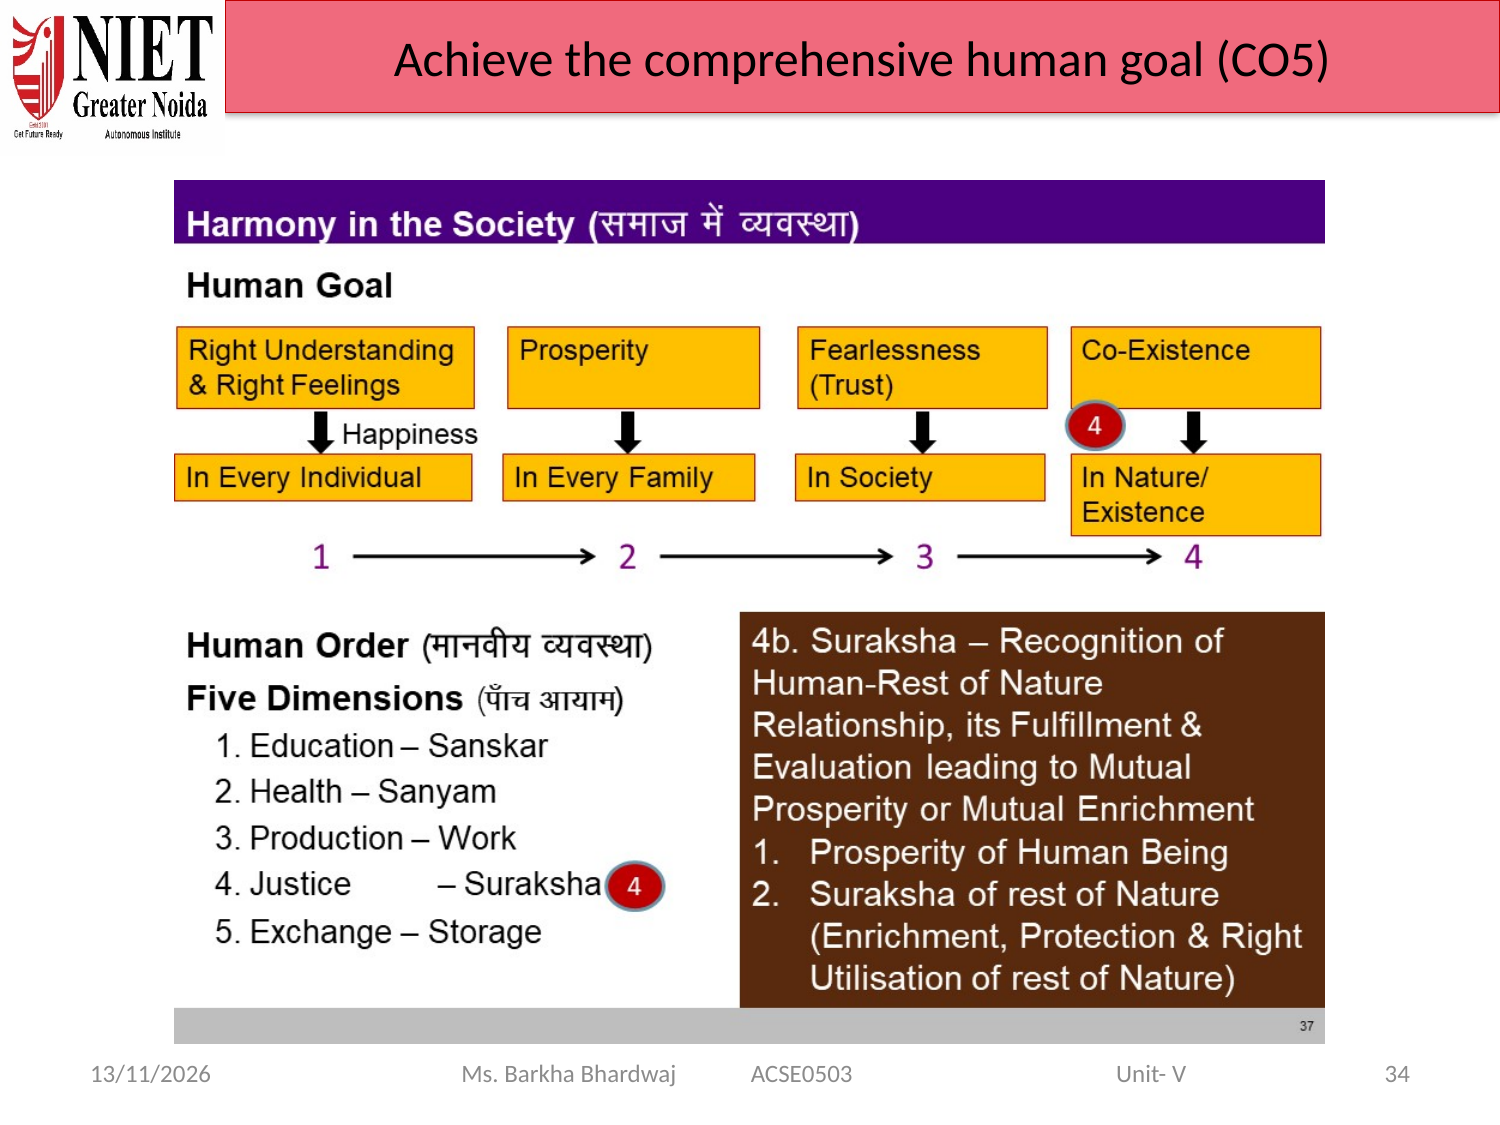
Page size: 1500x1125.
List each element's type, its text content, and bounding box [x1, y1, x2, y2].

footer Ms. Barkha Bhardwaj ACSE0503 Unit- V [412, 1053, 1238, 1103]
picture [0, 0, 226, 156]
picture [174, 180, 1326, 1044]
text_box Achieve the comprehensive human goal (CO5) [226, 0, 1500, 113]
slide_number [75, 1042, 250, 1103]
slide_number 34 [1337, 1042, 1425, 1103]
